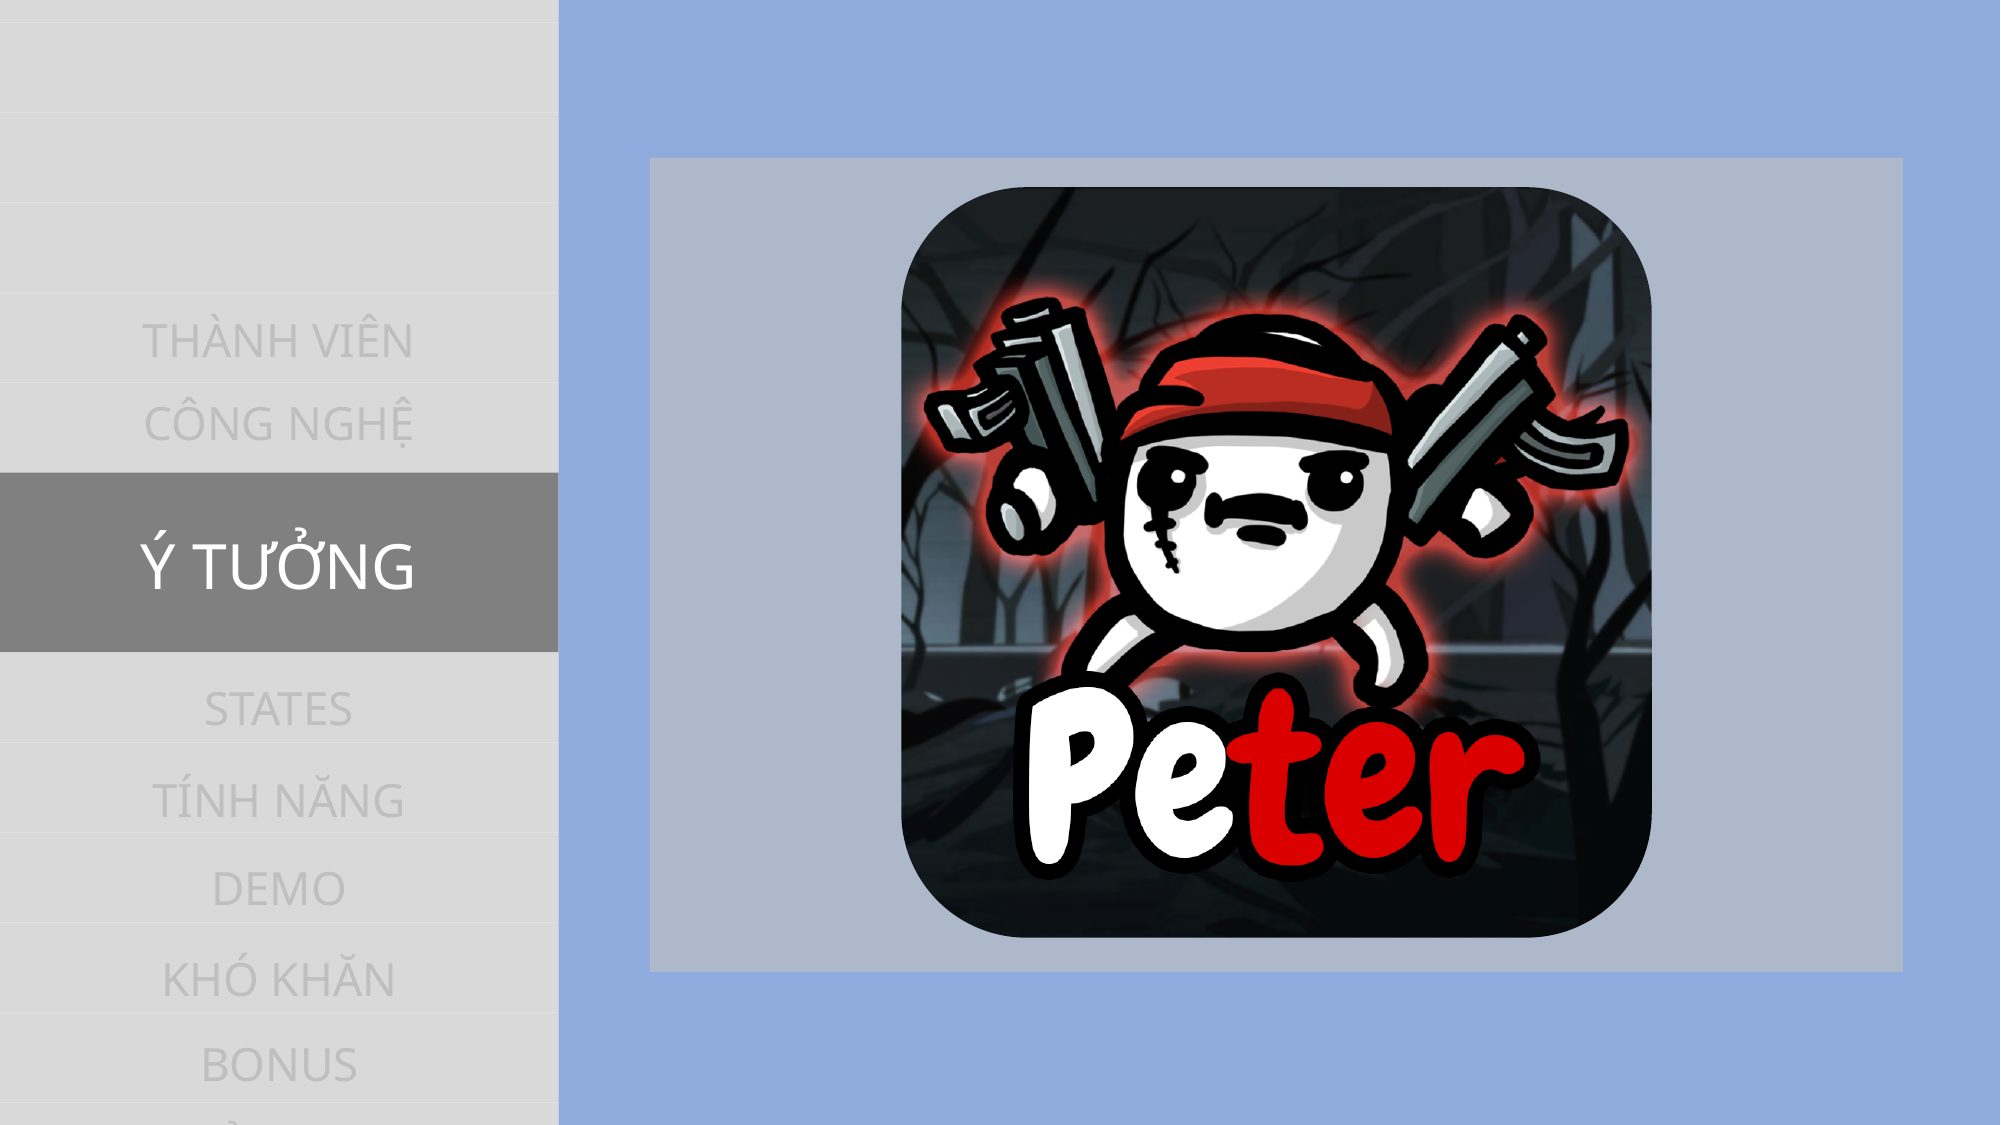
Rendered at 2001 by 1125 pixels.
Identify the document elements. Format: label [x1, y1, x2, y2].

text_box [649, 157, 1904, 973]
text_box [0, 0, 559, 1125]
picture [901, 187, 1652, 938]
